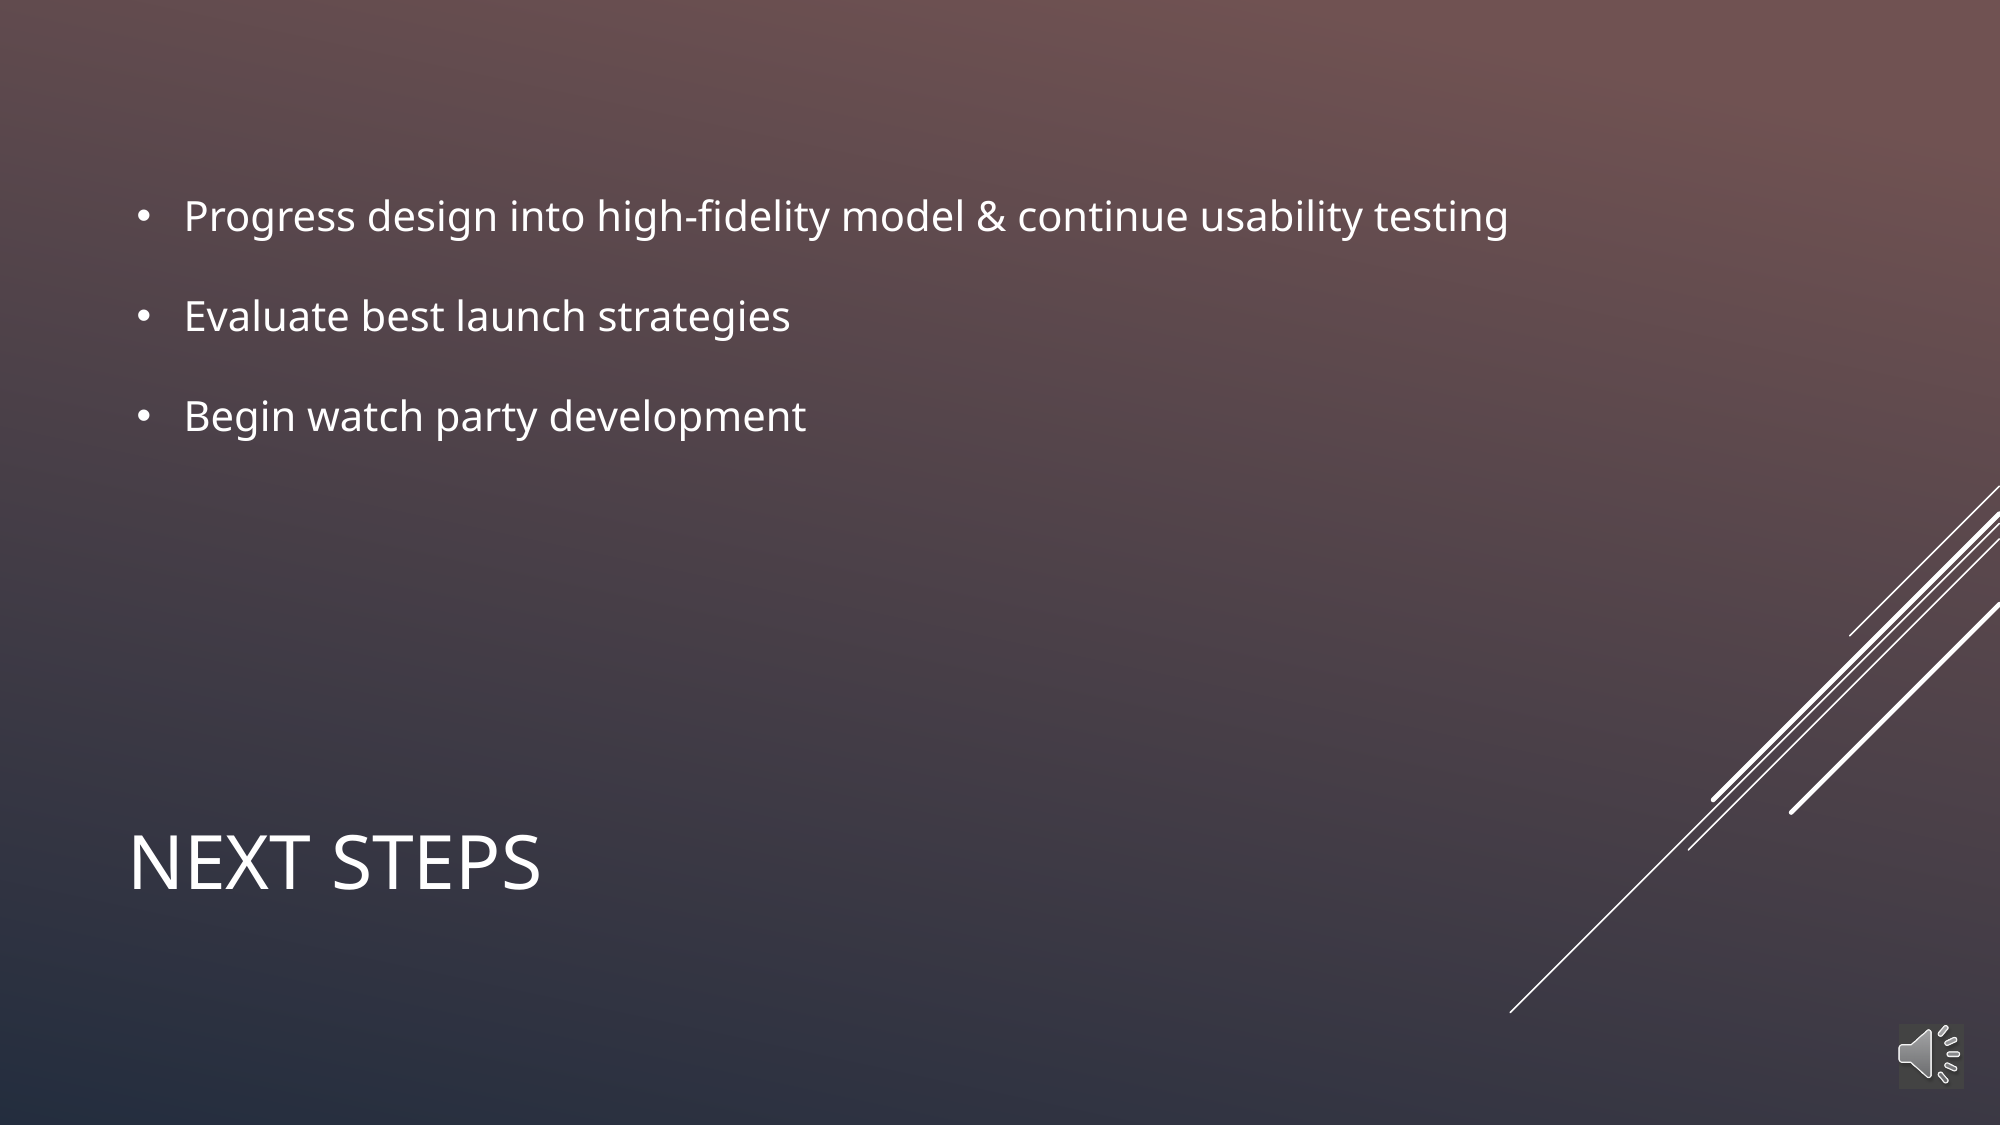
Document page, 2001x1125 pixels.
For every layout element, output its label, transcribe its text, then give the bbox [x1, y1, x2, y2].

title NEXT STEPS [112, 736, 1513, 984]
picture [1897, 1022, 1965, 1090]
text_box Progress design into high-fidelity model & continue usability testing Evaluate best launch strategies Begin watch party development [121, 182, 1526, 448]
